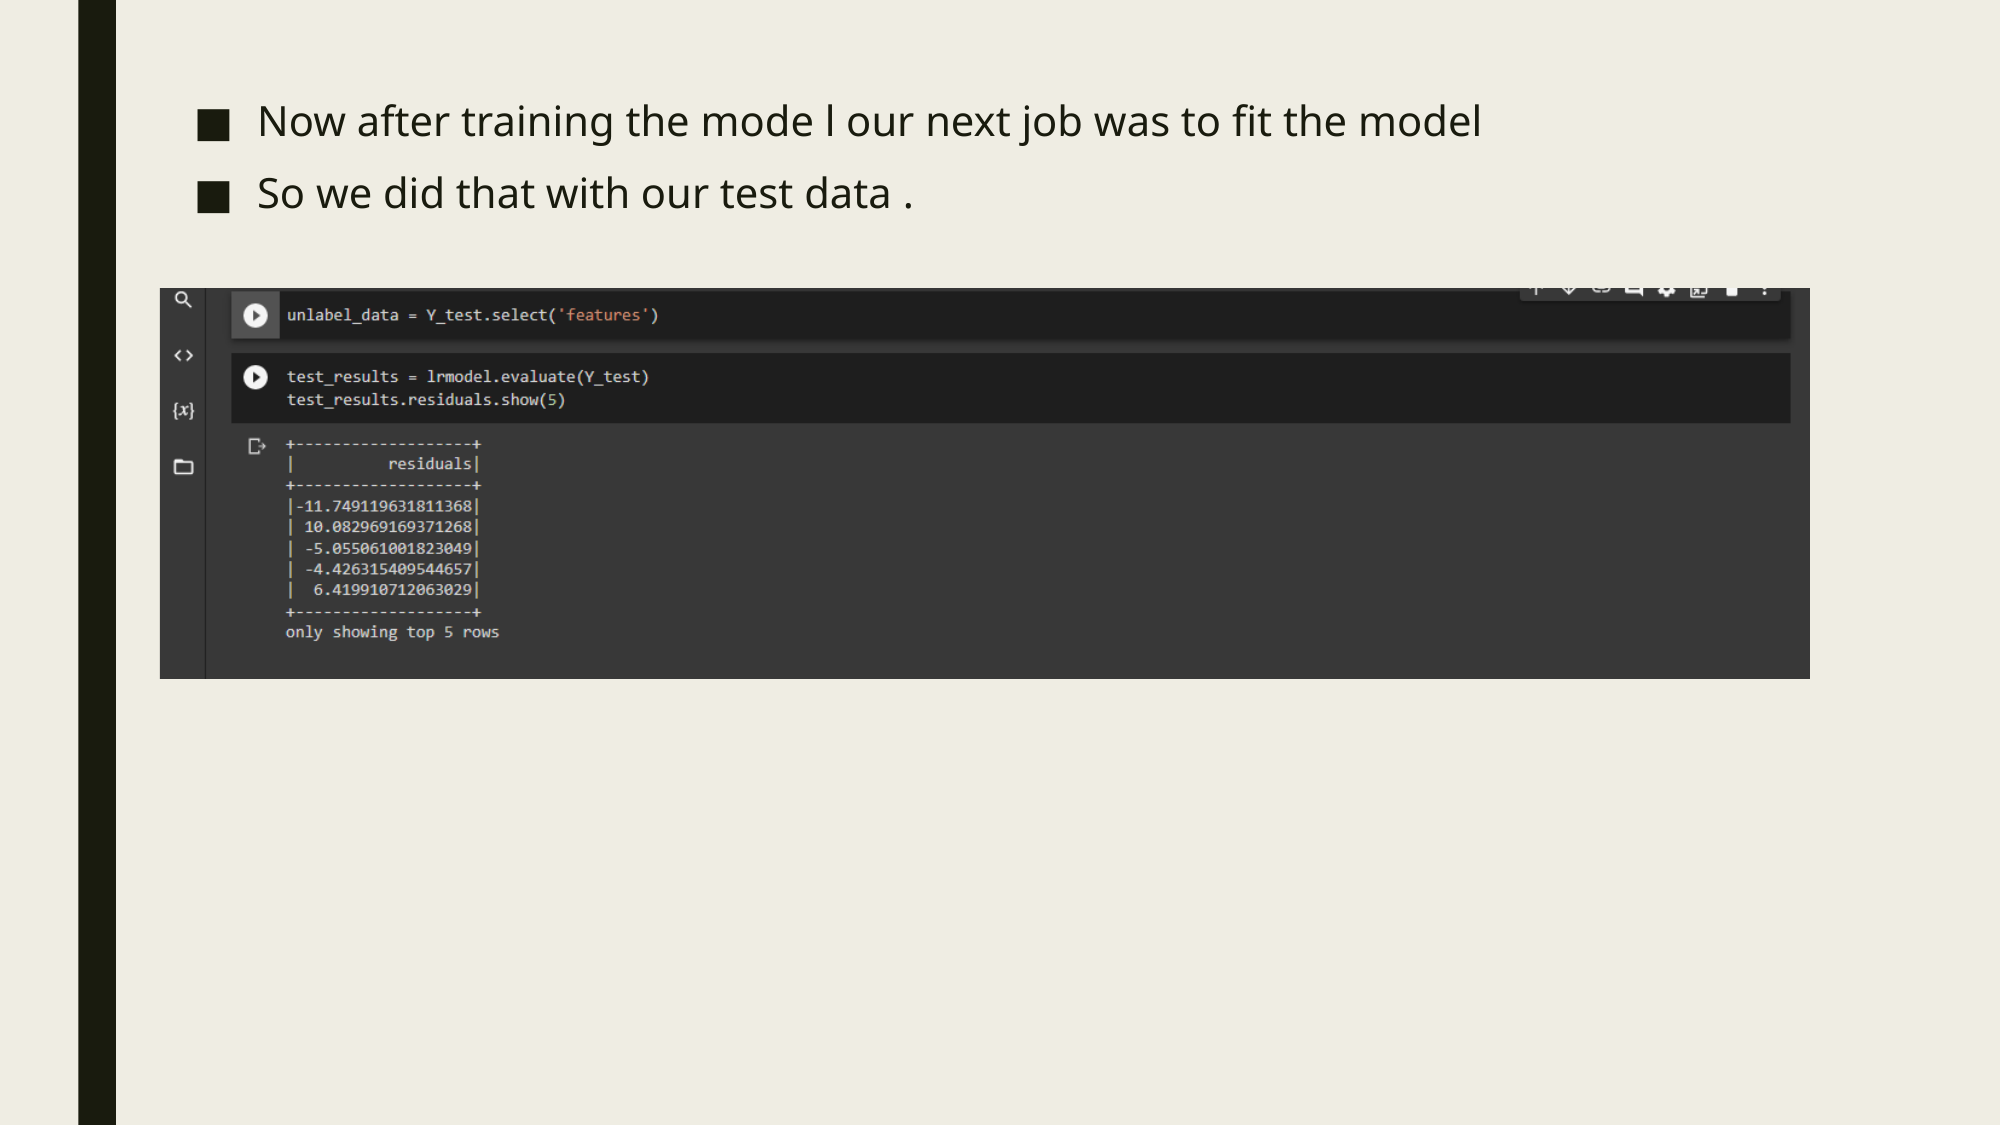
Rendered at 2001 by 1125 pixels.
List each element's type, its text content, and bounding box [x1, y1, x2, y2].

list Now after training the mode l our next job was to fit the model So we did that with our test data . [178, 91, 1754, 288]
picture [159, 288, 1810, 679]
